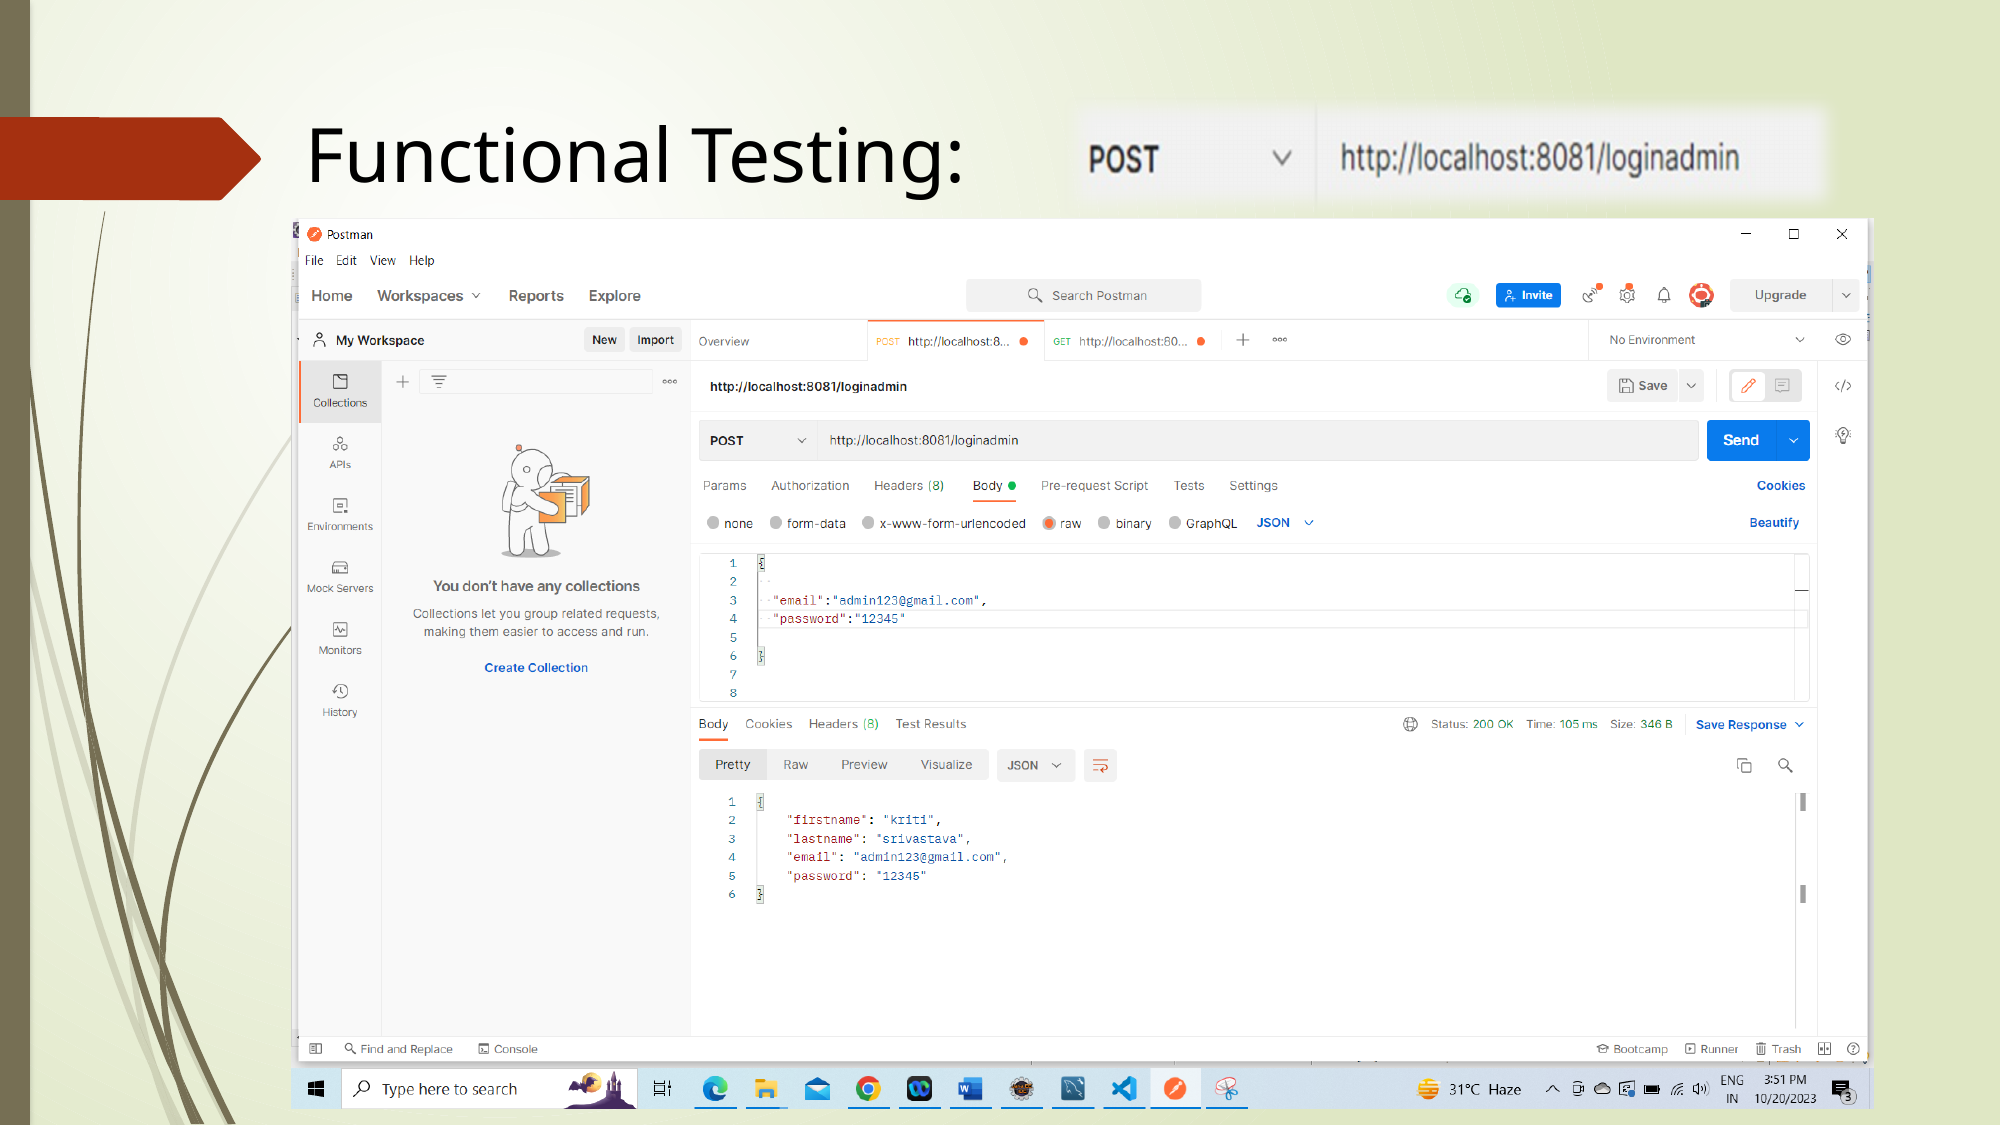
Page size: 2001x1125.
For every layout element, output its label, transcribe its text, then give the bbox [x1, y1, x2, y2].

picture [291, 88, 1874, 1110]
text_box Functional Testing: [291, 100, 1054, 205]
